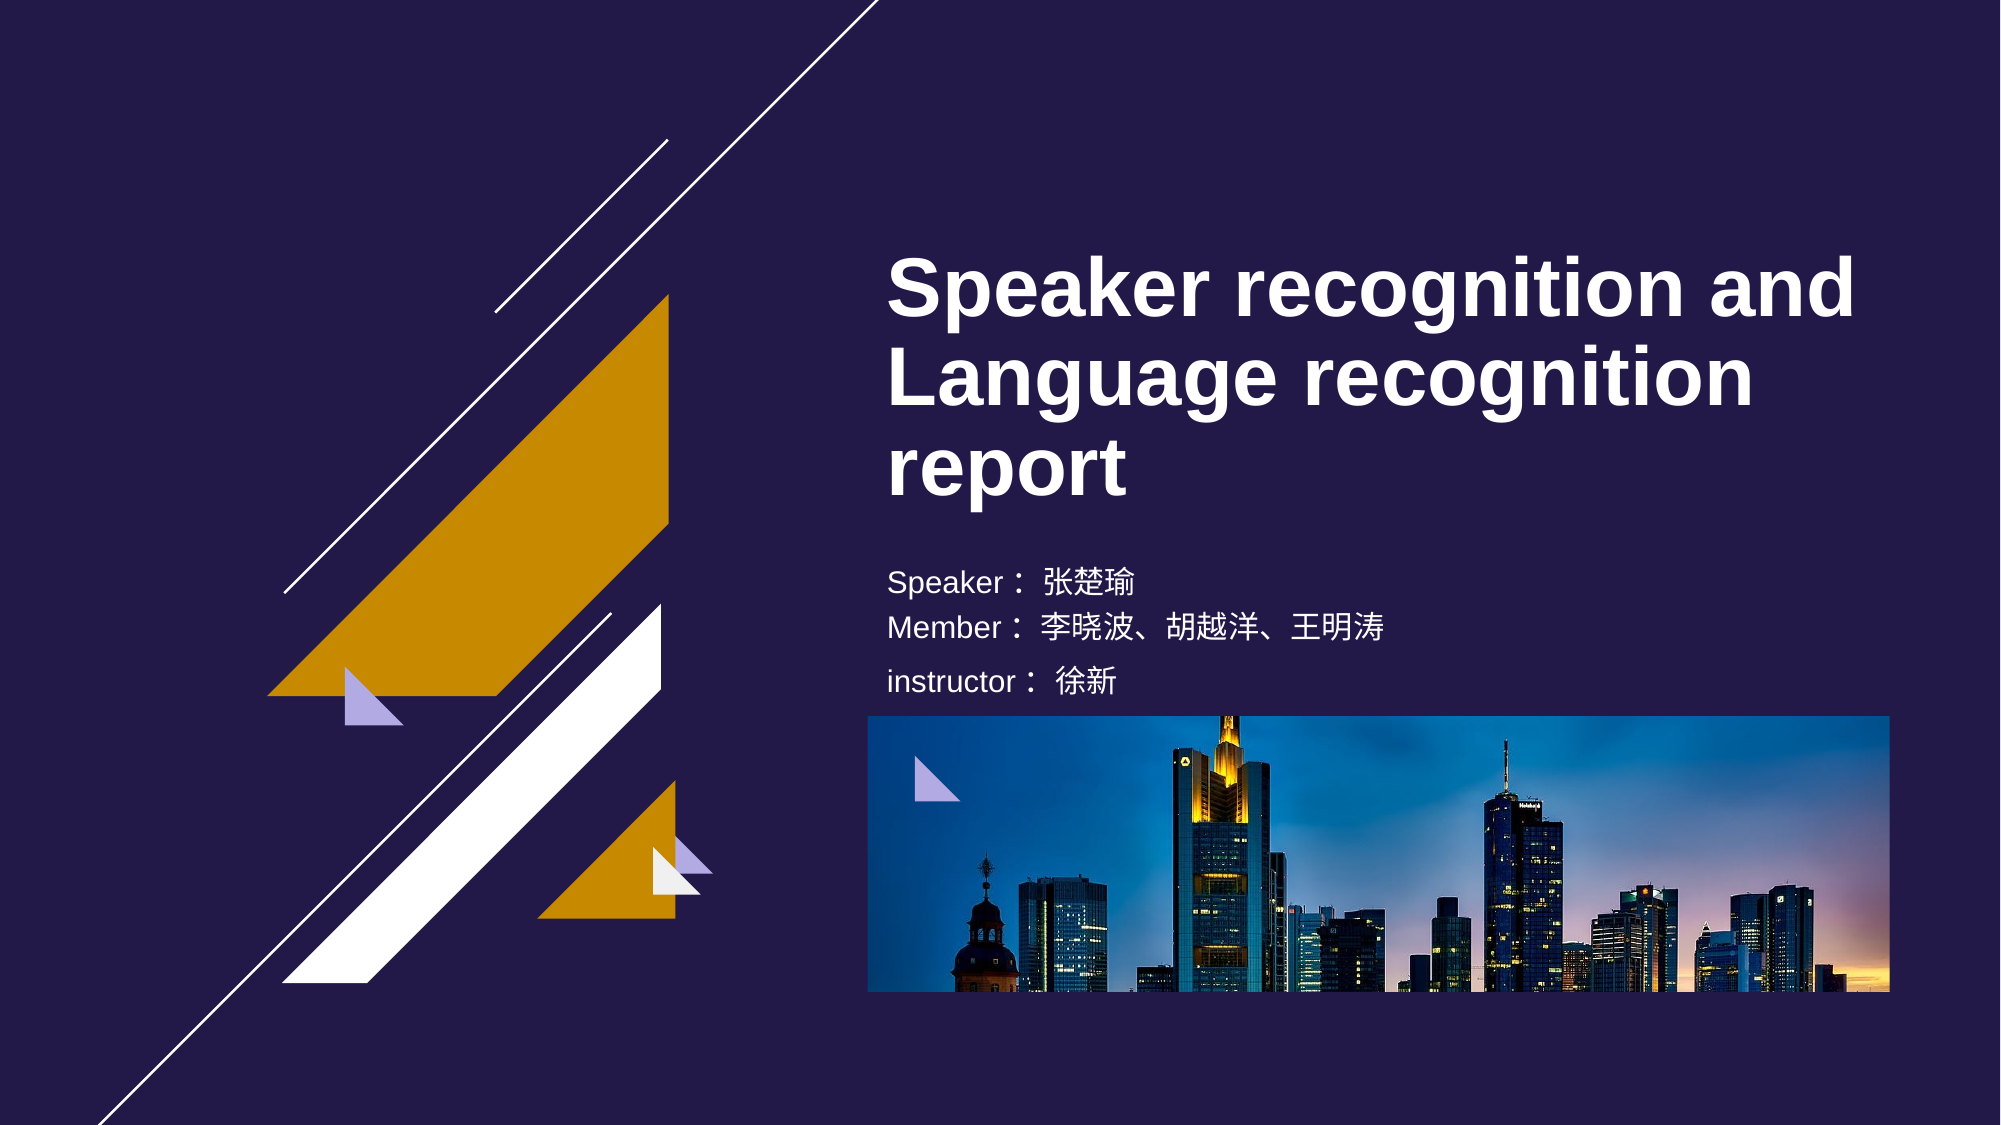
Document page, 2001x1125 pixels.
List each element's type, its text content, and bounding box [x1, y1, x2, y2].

picture [1298, 945, 1304, 954]
title Speaker recognition and Language recognition report [871, 226, 1890, 532]
list Member：李晓波、胡越洋、王明涛 instructor：徐新 [871, 631, 1890, 680]
picture [867, 716, 1890, 992]
list Speaker：张楚瑜 [871, 558, 1890, 608]
picture [1252, 984, 1257, 992]
